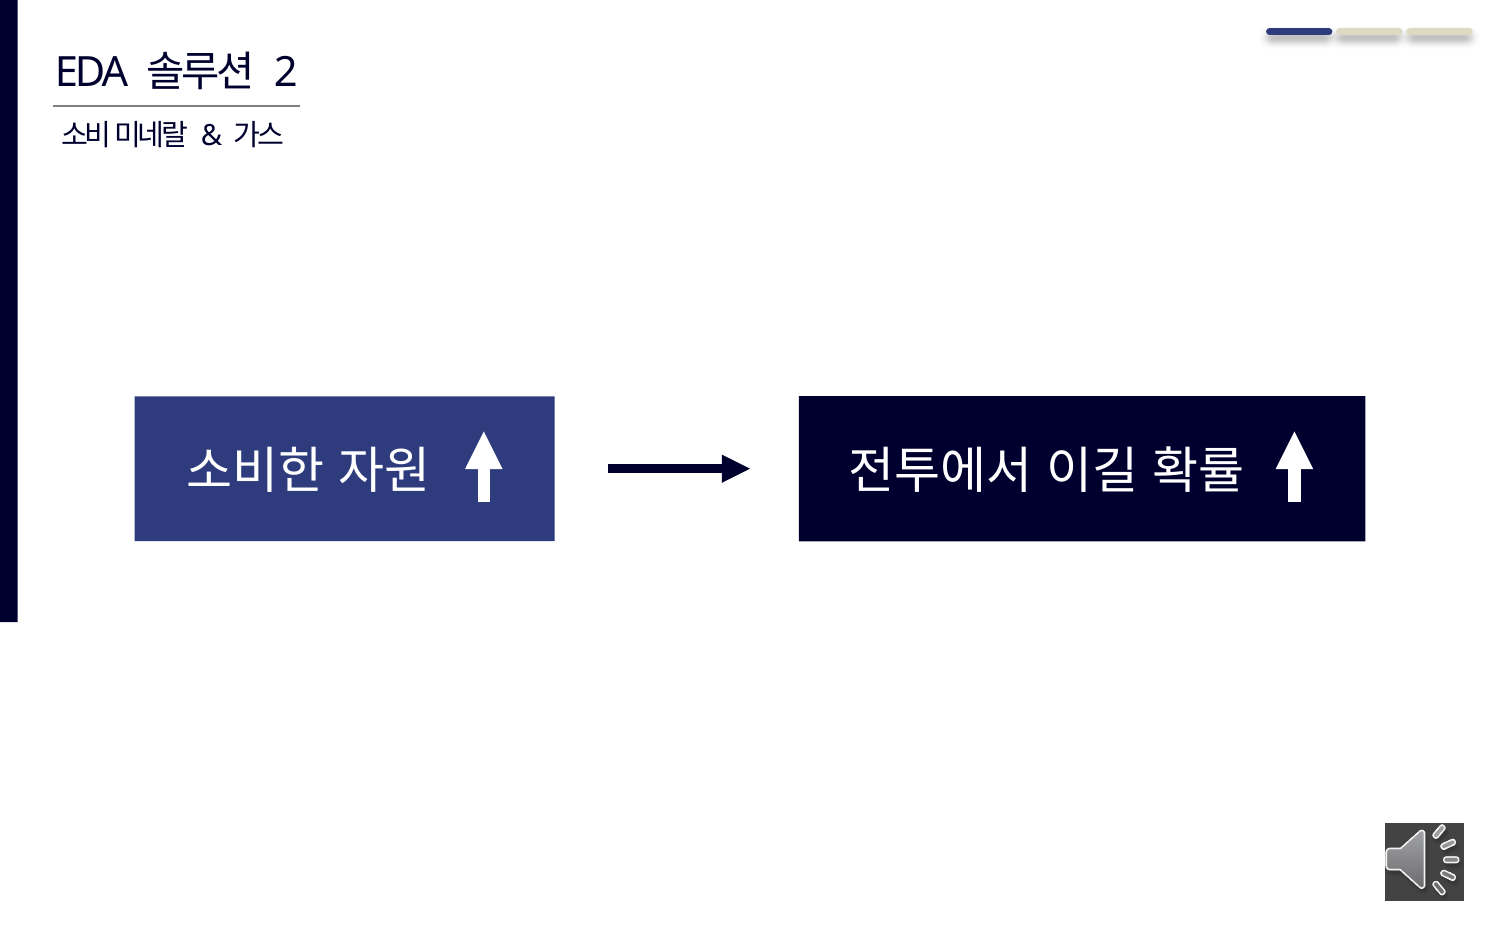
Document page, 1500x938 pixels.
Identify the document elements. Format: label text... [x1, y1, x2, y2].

picture [1384, 821, 1465, 903]
text_box 소비 미네랄 & 가스 [46, 109, 300, 159]
text_box EDA 솔루션 2 [40, 37, 313, 103]
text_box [134, 395, 1366, 542]
